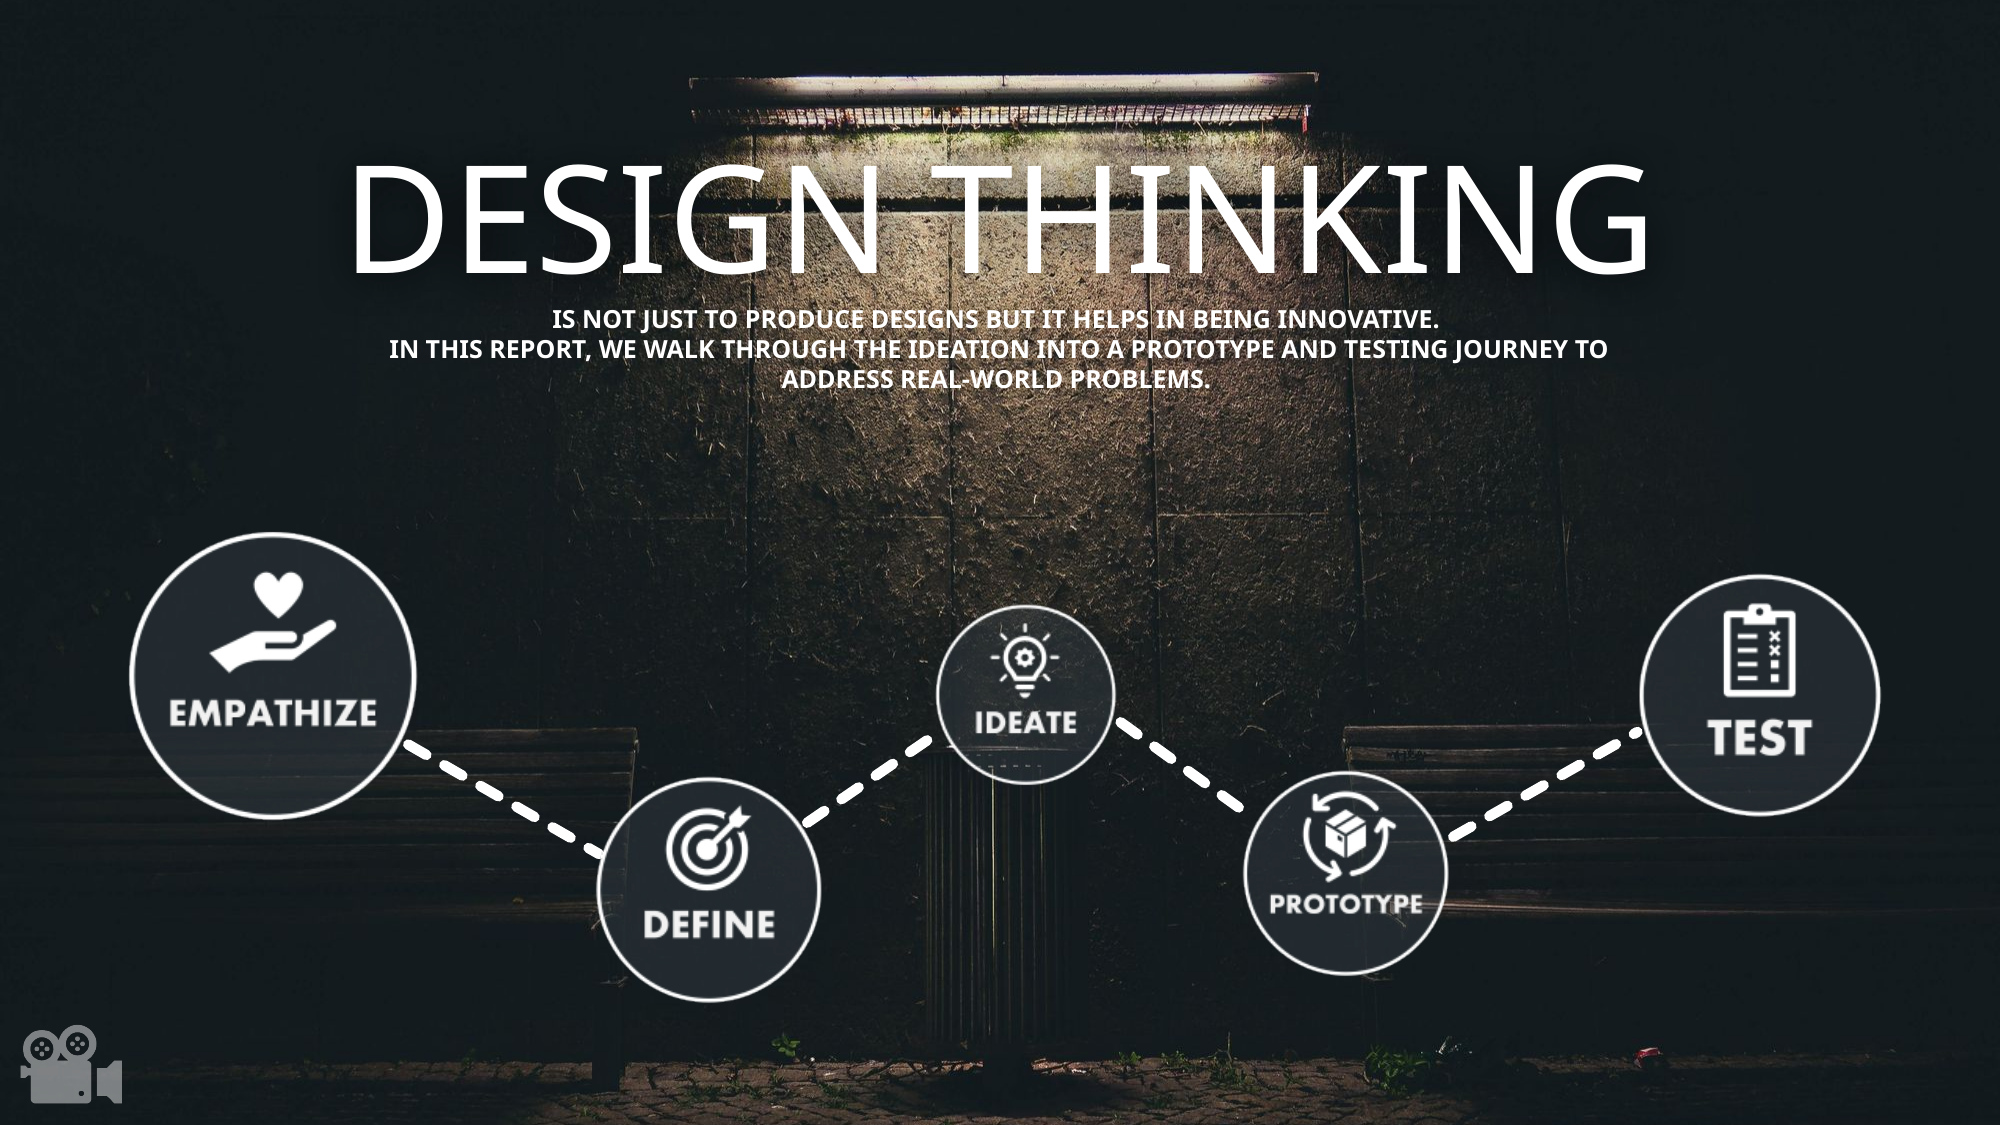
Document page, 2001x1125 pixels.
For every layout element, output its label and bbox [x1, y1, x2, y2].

text_box [1120, 722, 1254, 819]
text_box [807, 729, 943, 823]
picture [0, 0, 2000, 1125]
text_box [408, 744, 600, 855]
text_box [1453, 731, 1638, 837]
